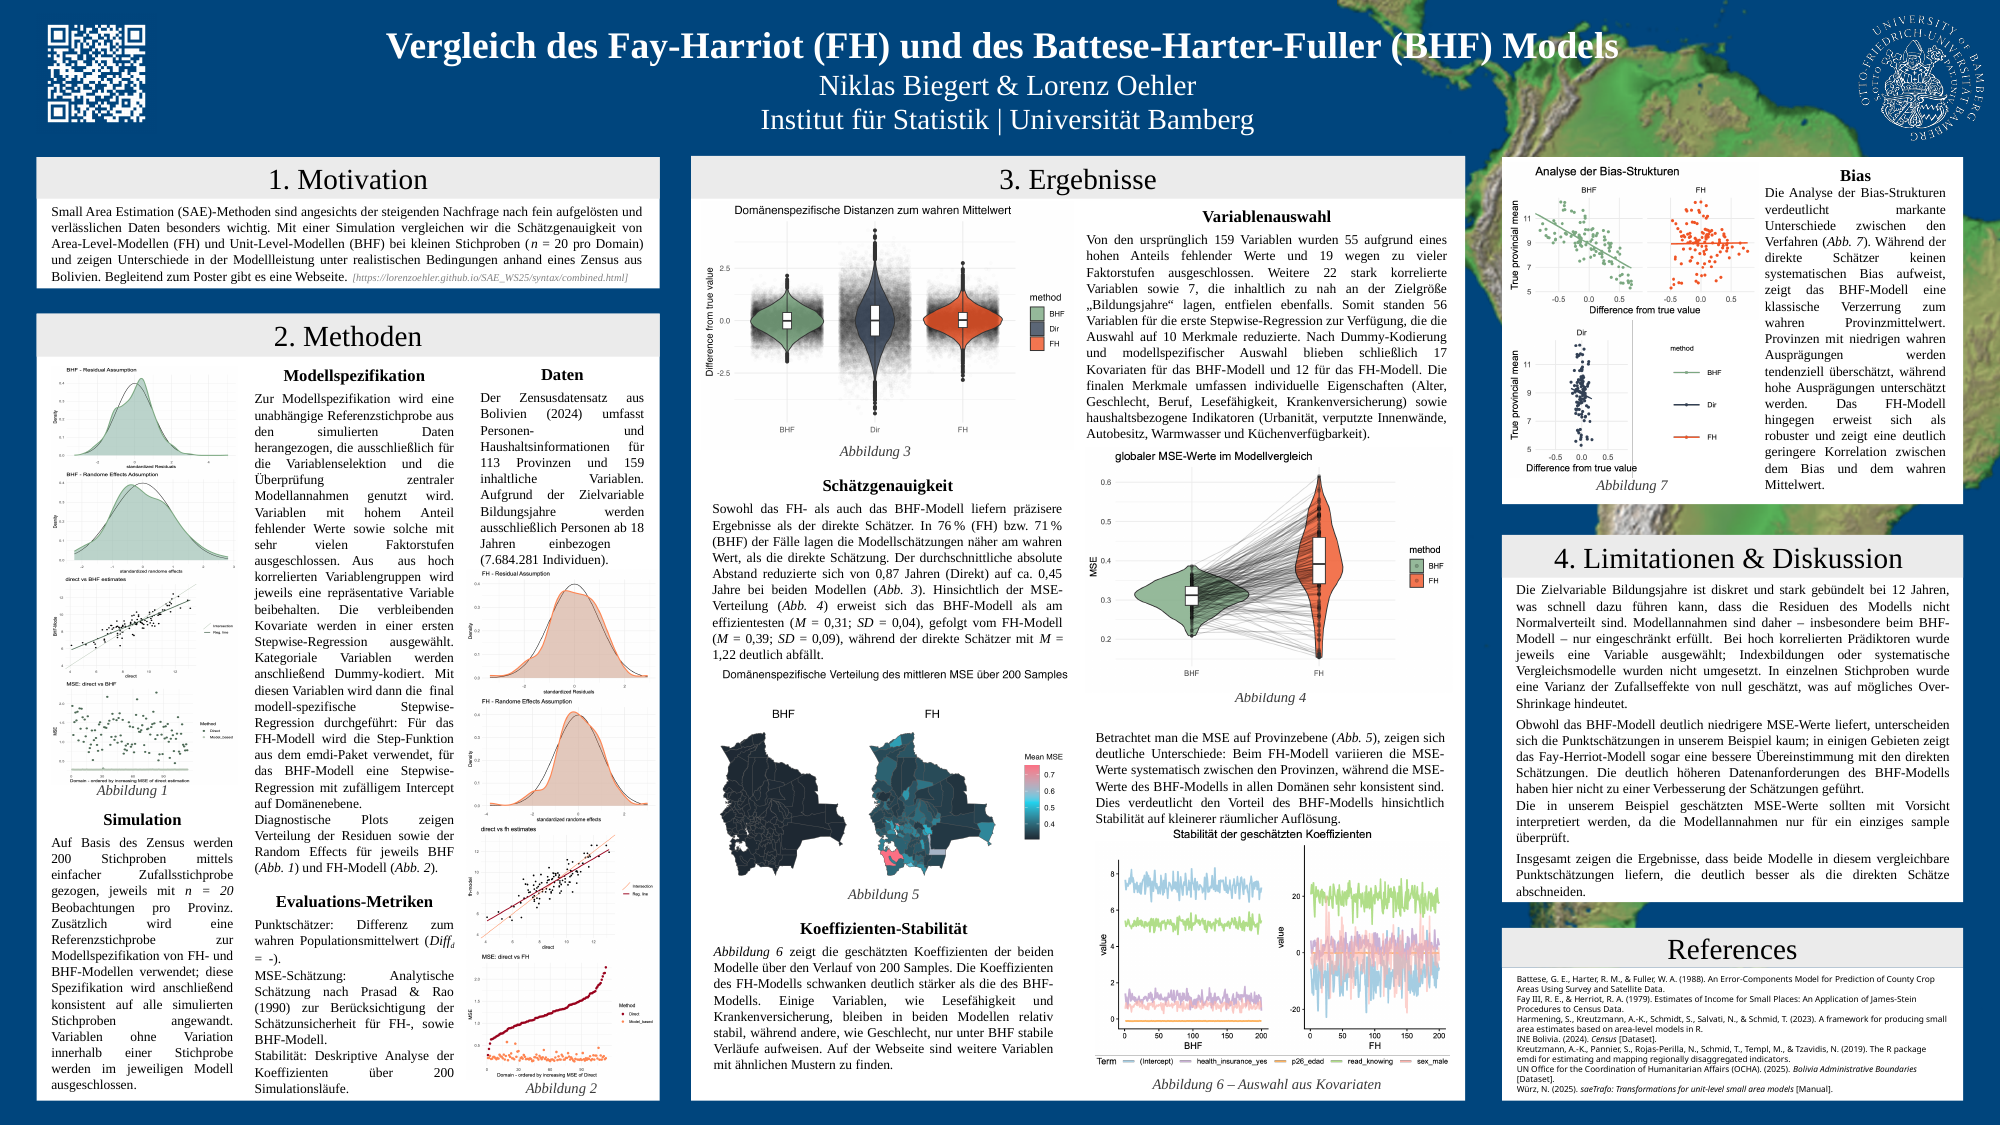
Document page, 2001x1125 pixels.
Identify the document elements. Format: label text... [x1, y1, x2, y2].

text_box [690, 198, 1468, 1102]
picture [709, 666, 1081, 914]
picture [1094, 828, 1451, 1067]
picture [465, 569, 658, 1080]
text_box Vergleich des Fay-Harriot (FH) und des Battese-Harter-Fuller (BHF) Models Niklas Biegert & Lorenz Oehler Institut für Statistik | Universität Bamberg [7, 13, 1335, 144]
picture [51, 365, 239, 786]
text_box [690, 155, 1466, 198]
picture [700, 201, 1074, 451]
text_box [36, 156, 661, 289]
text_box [1501, 927, 1964, 1102]
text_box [36, 313, 661, 1102]
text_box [36, 356, 660, 1125]
picture [1335, 0, 2000, 1125]
picture [36, 13, 157, 135]
picture [1084, 446, 1454, 694]
